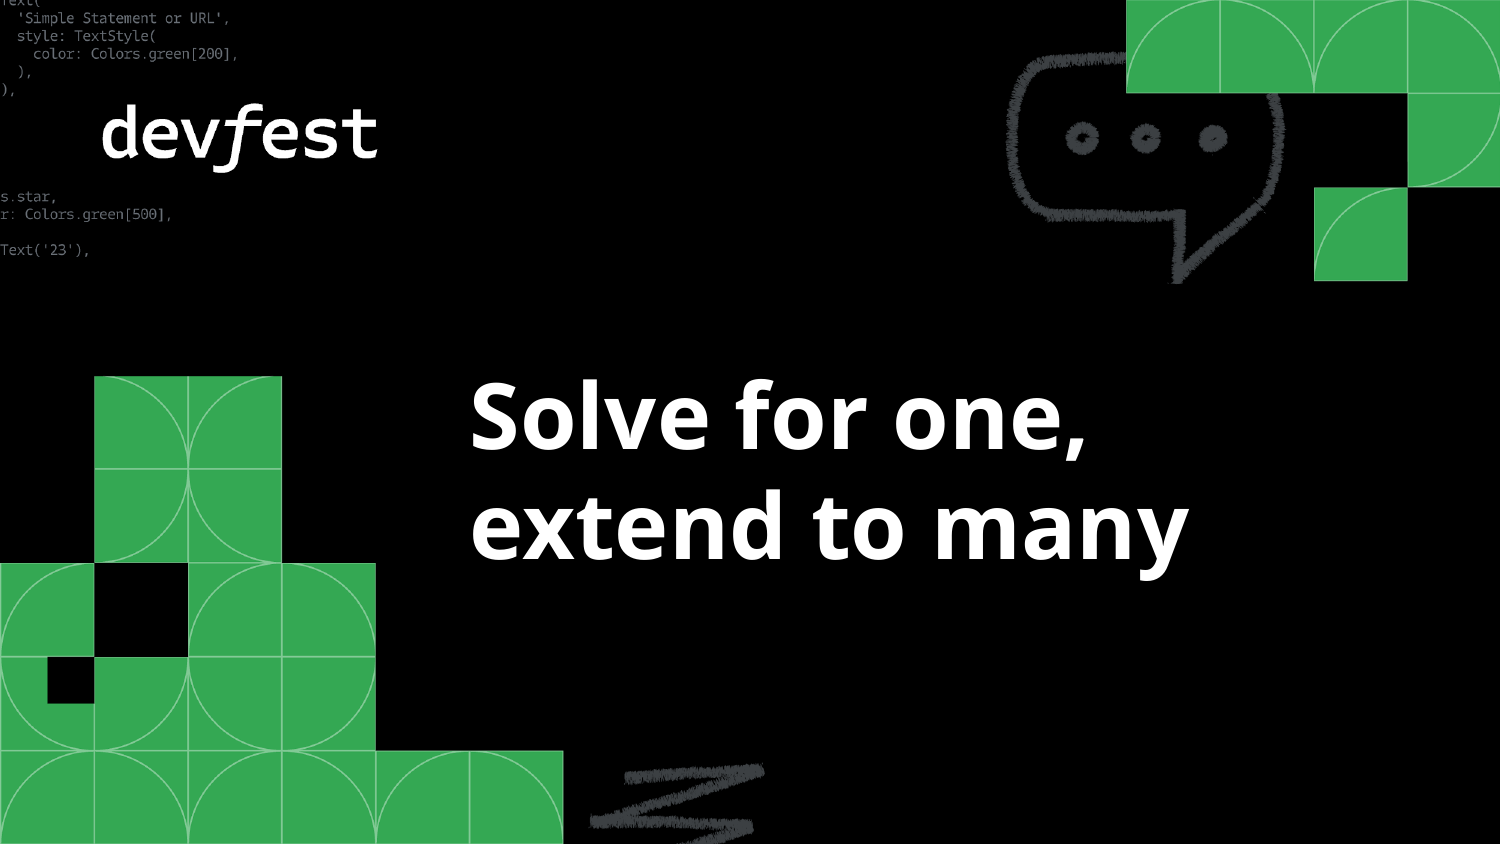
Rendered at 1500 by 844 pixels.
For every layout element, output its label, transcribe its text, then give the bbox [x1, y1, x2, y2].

picture [0, 0, 1500, 844]
title Solve for one, extend to many [469, 357, 1408, 632]
